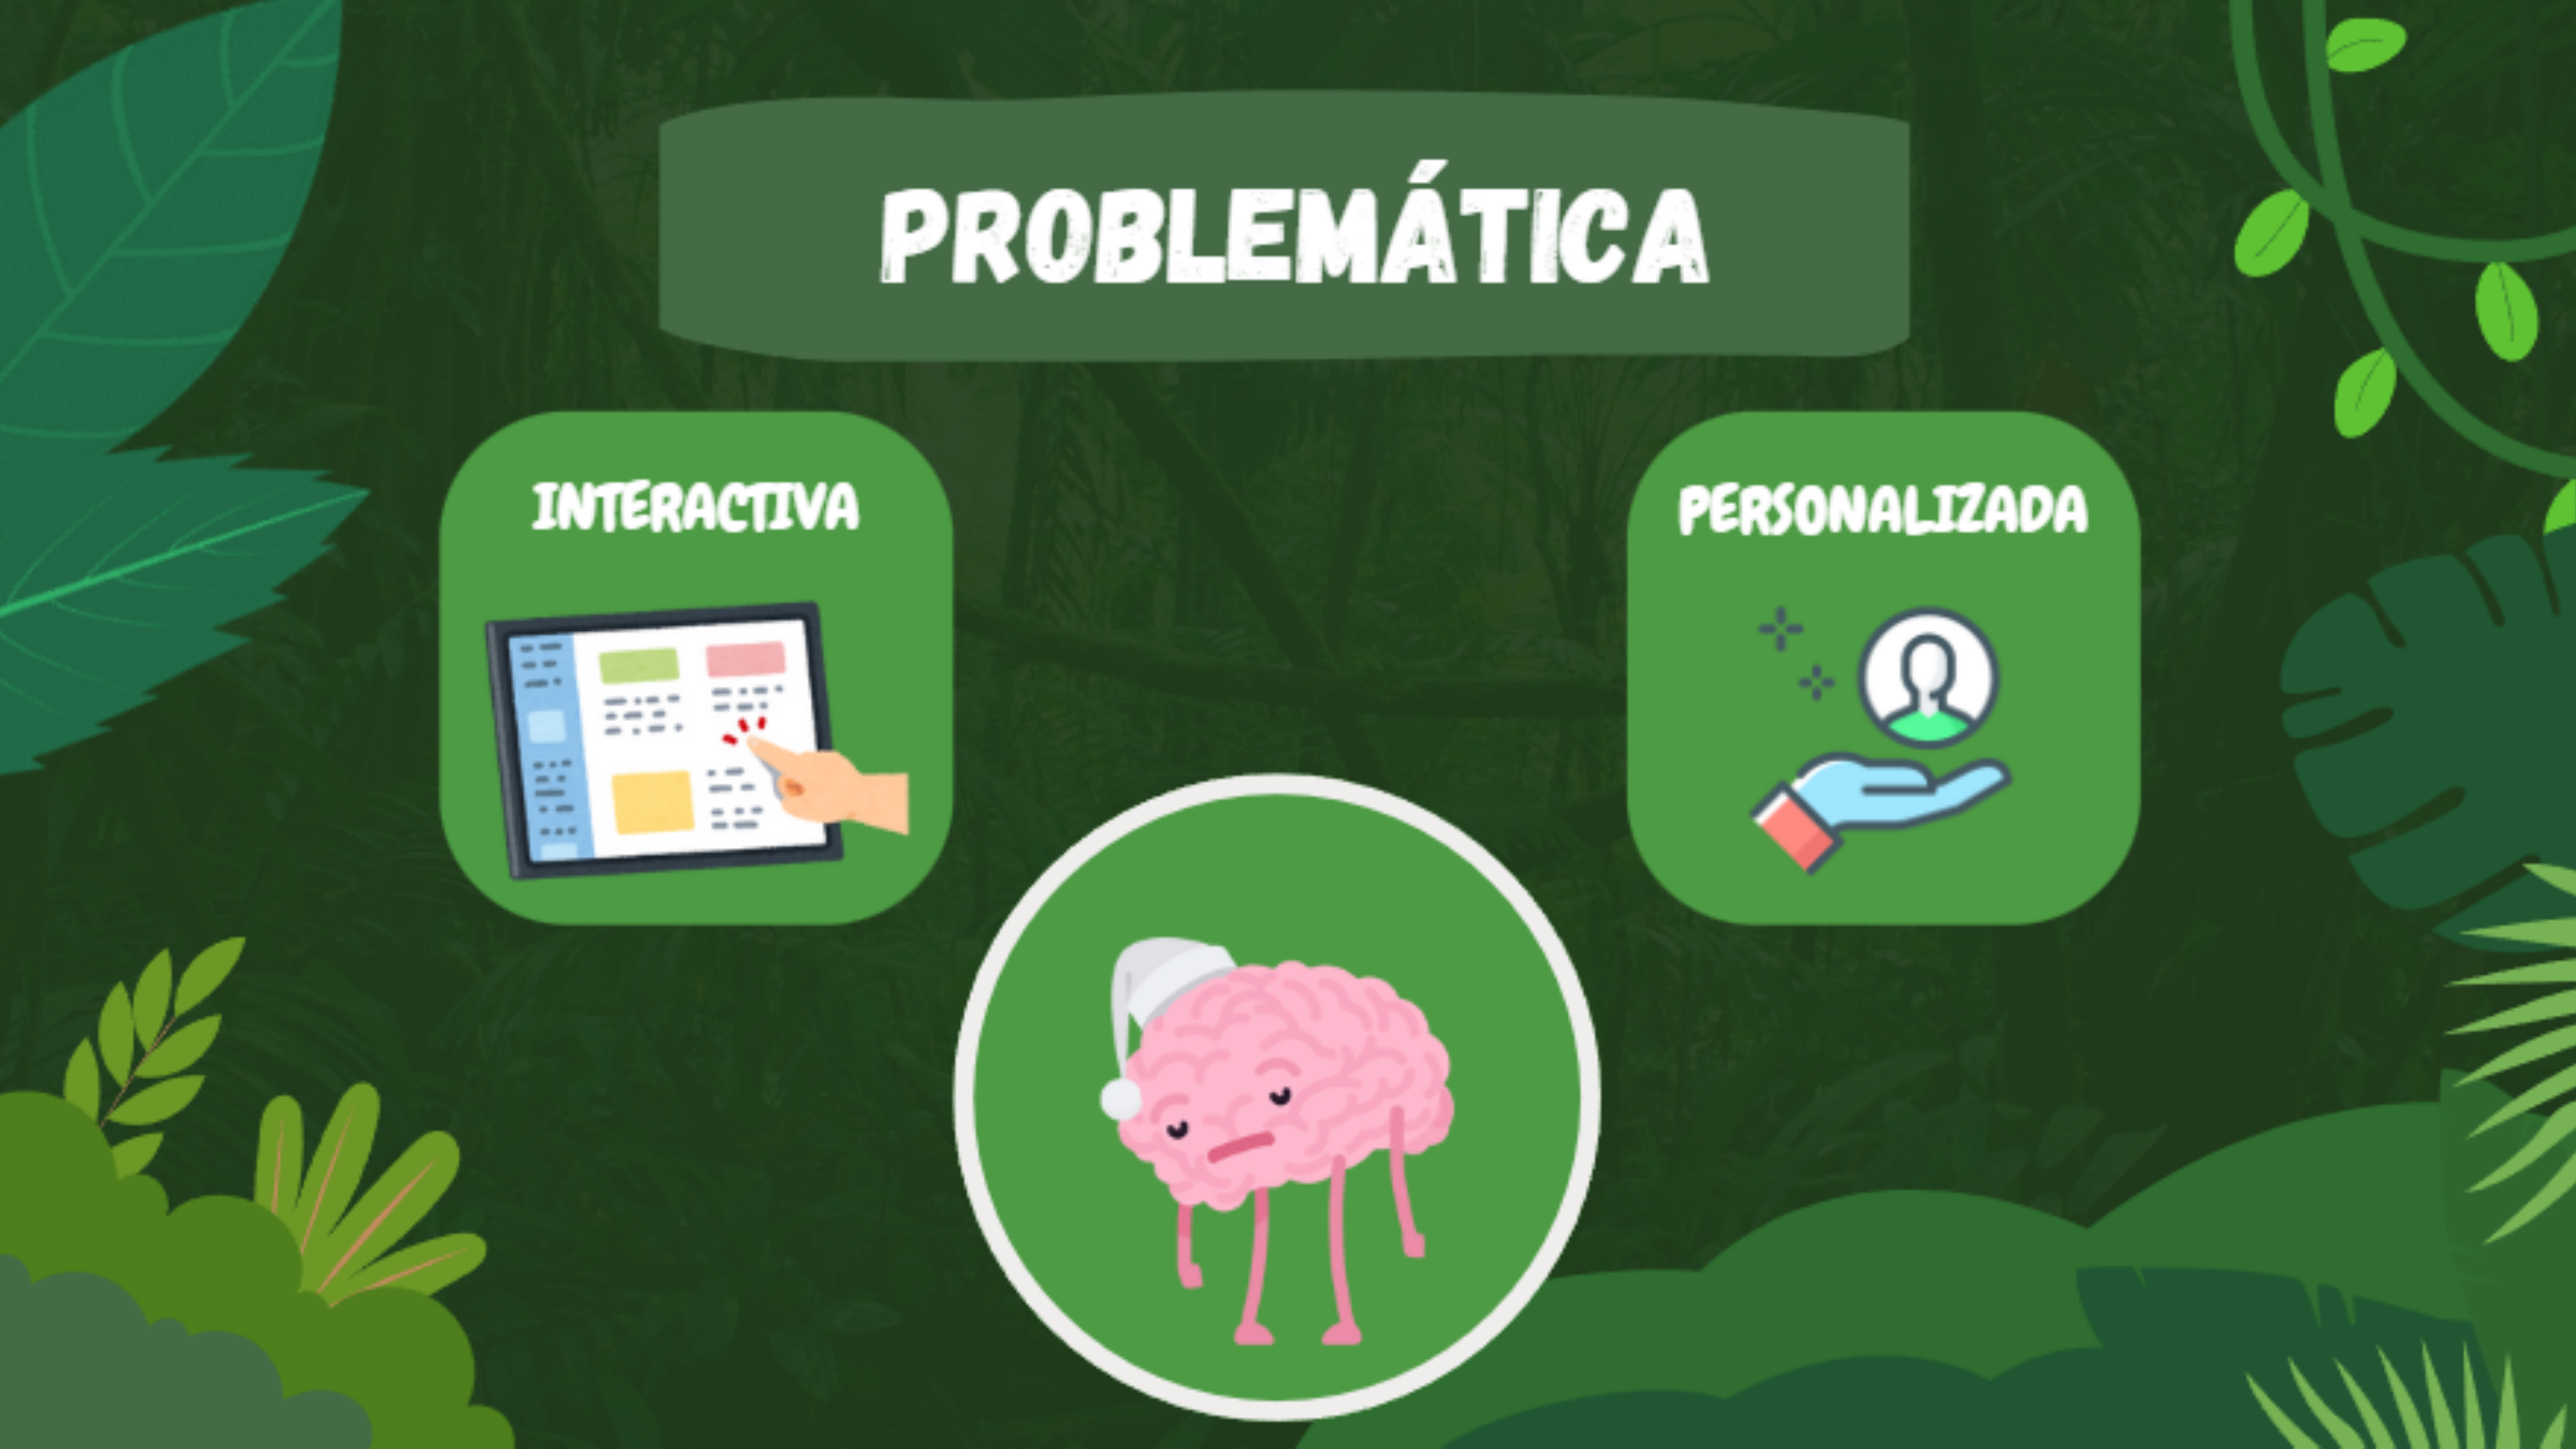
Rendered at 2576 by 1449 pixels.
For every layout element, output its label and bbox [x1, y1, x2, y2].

text_box [0, 0, 2576, 1449]
